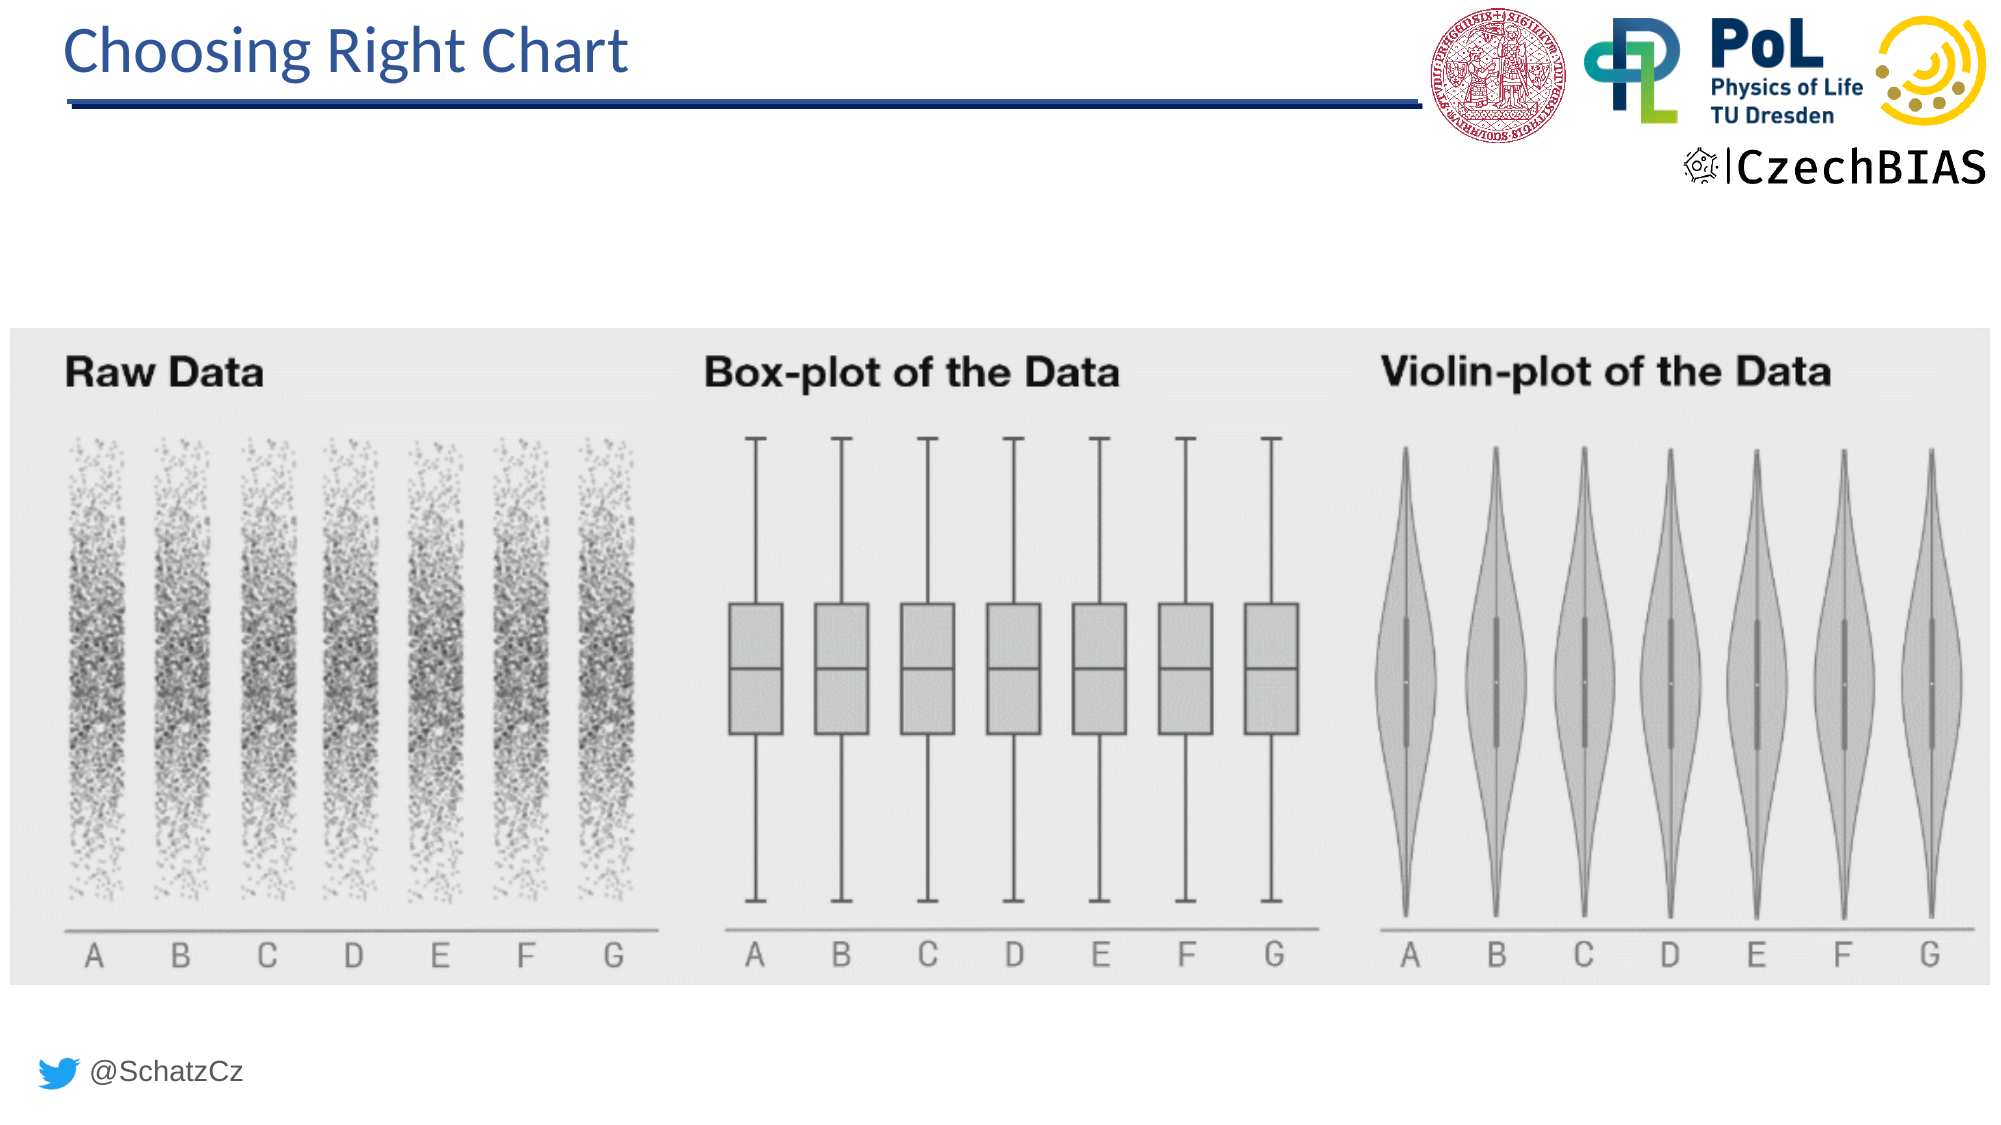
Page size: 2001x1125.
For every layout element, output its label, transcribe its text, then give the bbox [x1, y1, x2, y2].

picture [25, 1045, 93, 1101]
title Choosing Right Chart [48, 0, 1421, 102]
picture [1682, 147, 1986, 184]
picture [1584, 18, 1863, 124]
picture [1430, 8, 1575, 143]
picture [10, 327, 1990, 985]
picture [1875, 15, 1986, 136]
